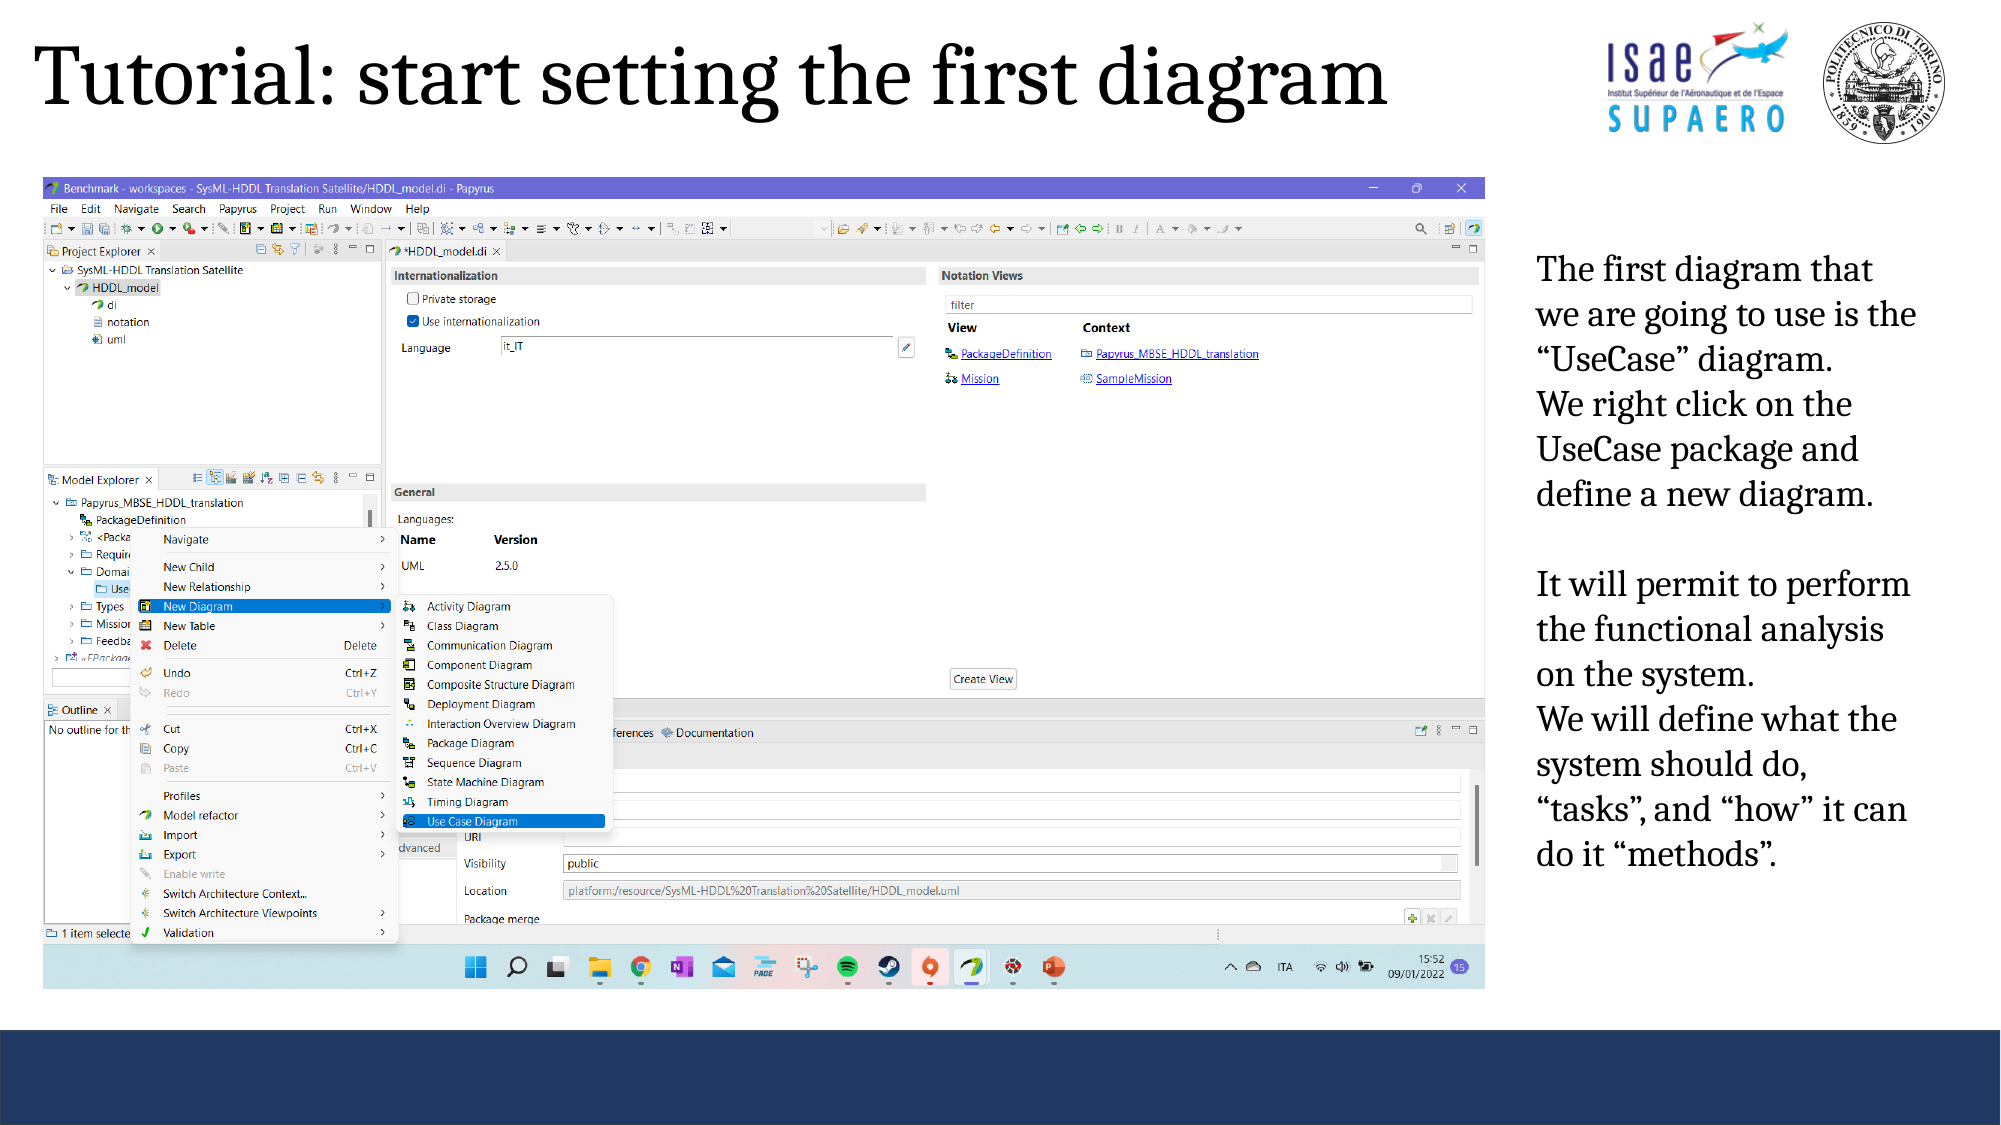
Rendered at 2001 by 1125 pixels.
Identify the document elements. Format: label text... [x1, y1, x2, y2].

picture [1771, 109, 1779, 128]
text_box The first diagram that we are going to use is the “UseCase” diagram. We right click on the UseCase package and define a new diagram. It will permit to perform the functional analysis on the system. We will define what the system should do, “tasks”, and “how” it can do it “methods”. [1521, 236, 1932, 882]
picture [1823, 22, 1945, 144]
title Tutorial: start setting the first diagram [18, 22, 1544, 132]
picture [43, 177, 1485, 989]
picture [1608, 22, 1788, 132]
